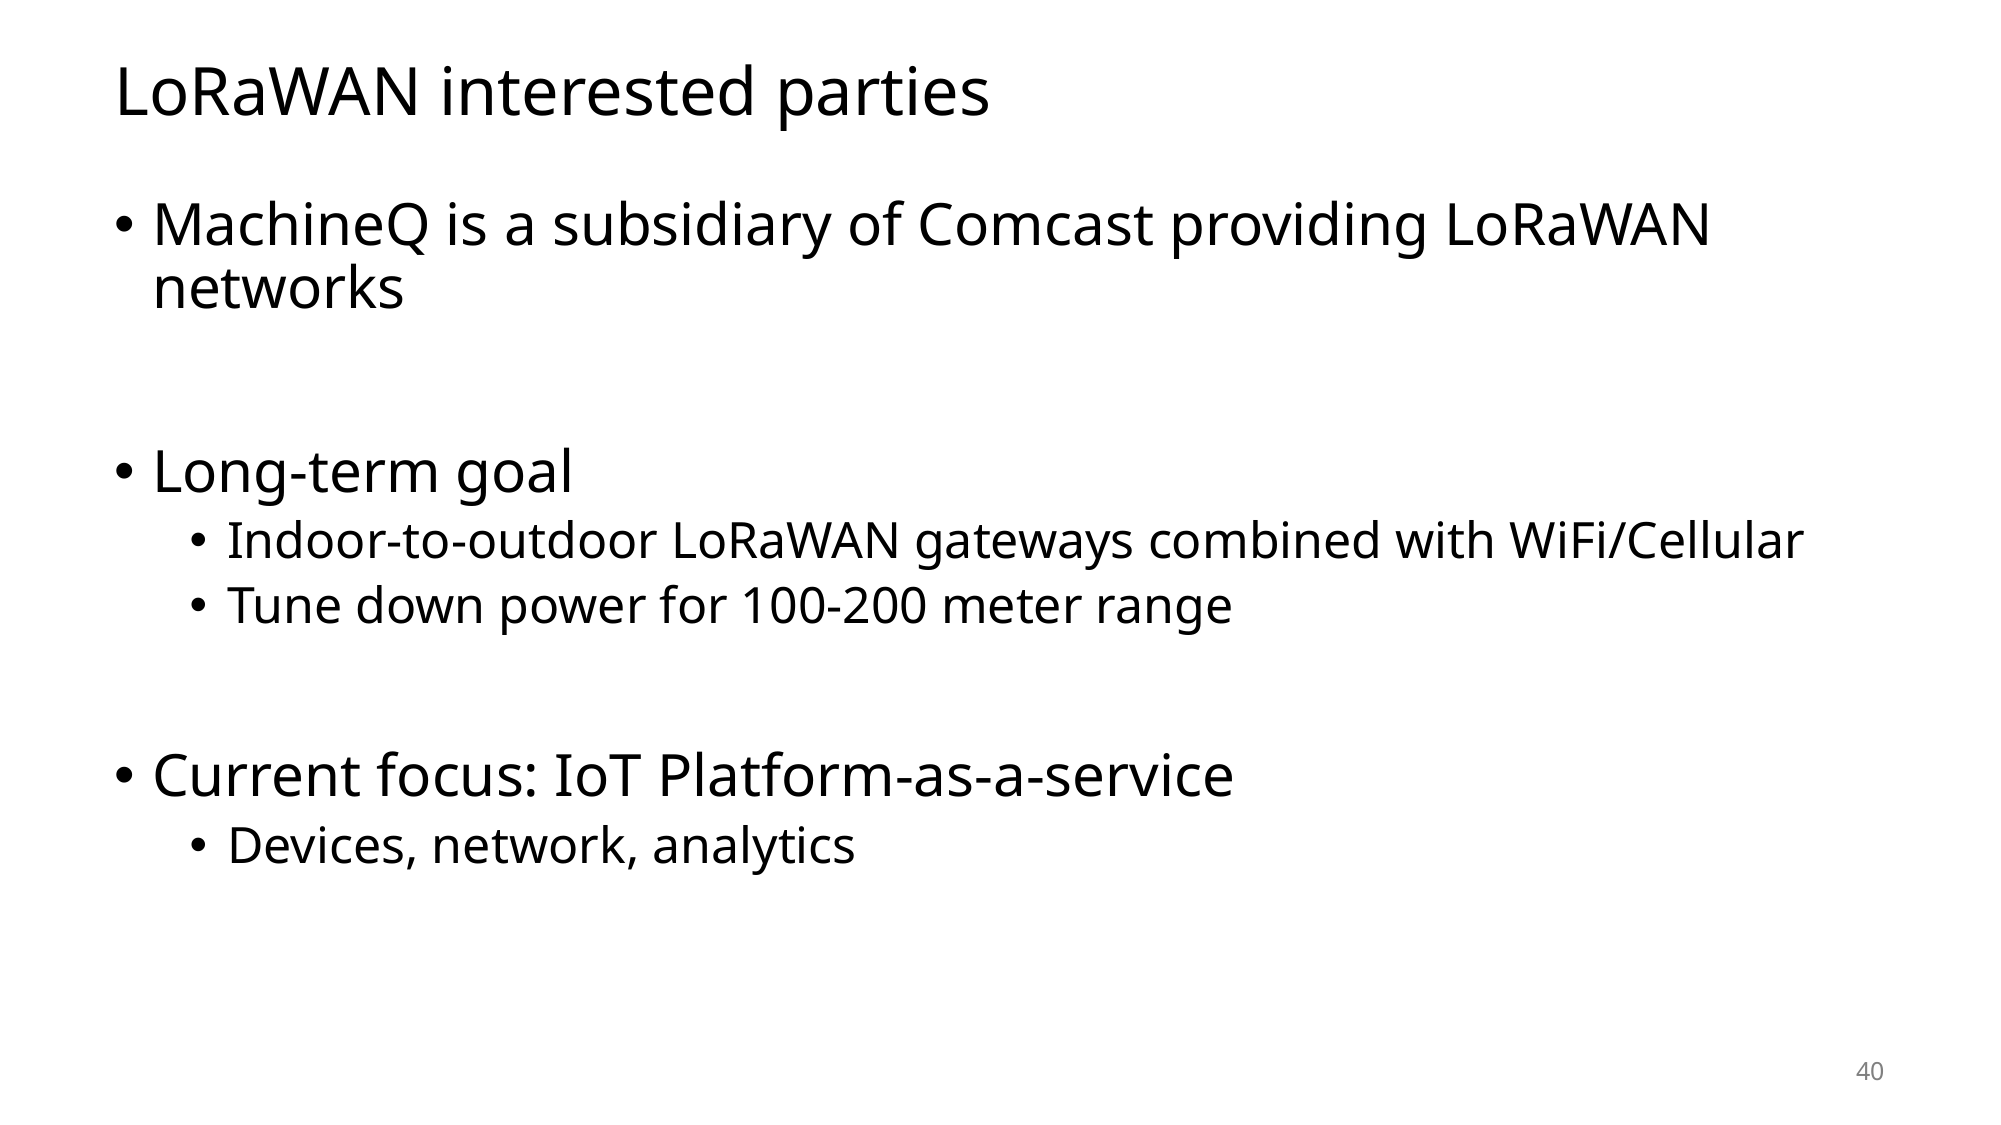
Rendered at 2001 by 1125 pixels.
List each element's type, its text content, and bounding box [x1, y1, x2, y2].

title LoRaWAN interested parties [99, 37, 1900, 150]
list MachineQ is a subsidiary of Comcast providing LoRaWAN networks Long-term goal Indoor-to-outdoor LoRaWAN gateways combined with WiFi/Cellular Tune down power for 100-200 meter range Current focus: IoT Platform-as-a-service Devices, network, analytics [99, 187, 1900, 1013]
slide_number 40 [1749, 1042, 1900, 1103]
